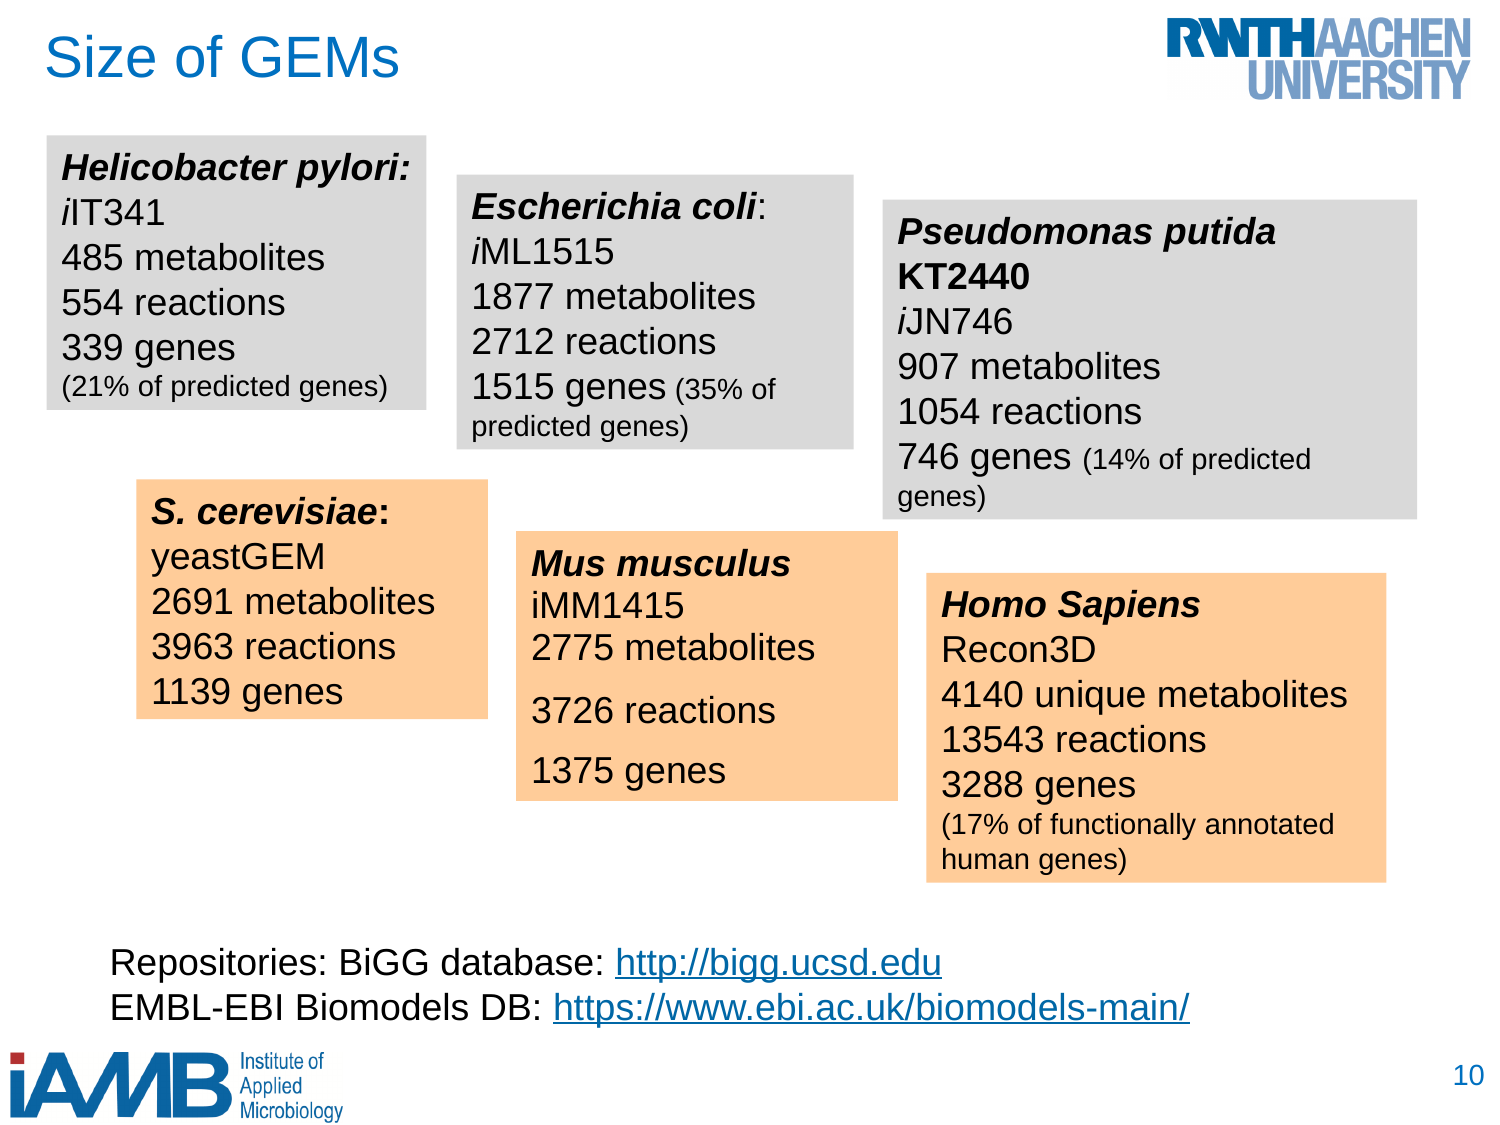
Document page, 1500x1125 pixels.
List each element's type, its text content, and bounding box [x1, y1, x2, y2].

text_box Repositories: BiGG database: http://bigg.ucsd.edu EMBL-EBI Biomodels DB: https://www.ebi.ac.uk/biomodels-main/ [94, 930, 1216, 1035]
text_box Homo Sapiens Recon3D 4140 unique metabolites 13543 reactions 3288 genes (17% of functionally annotated human genes) [926, 572, 1387, 883]
picture [1167, 17, 1471, 100]
slide_number 10 [1149, 1048, 1500, 1125]
picture [10, 1052, 343, 1123]
text_box Escherichia coli: iML1515 1877 metabolites 2712 reactions 1515 genes (35% of predicted genes) [456, 174, 854, 450]
table_cell 3726 reactions [516, 681, 898, 741]
table_header Mus musculus iMM1415 2775 metabolites [516, 531, 898, 681]
title Size of GEMs [44, 18, 1097, 114]
text_box S. cerevisiae: yeastGEM 2691 metabolites 3963 reactions 1139 genes [136, 479, 488, 720]
text_box Pseudomonas putida KT2440 iJN746 907 metabolites 1054 reactions 746 genes (14% of predicted genes) [882, 199, 1418, 520]
table_cell 1375 genes [516, 741, 898, 801]
text_box Helicobacter pylori: iIT341 485 metabolites 554 reactions 339 genes (21% of predicted genes) [46, 135, 427, 410]
